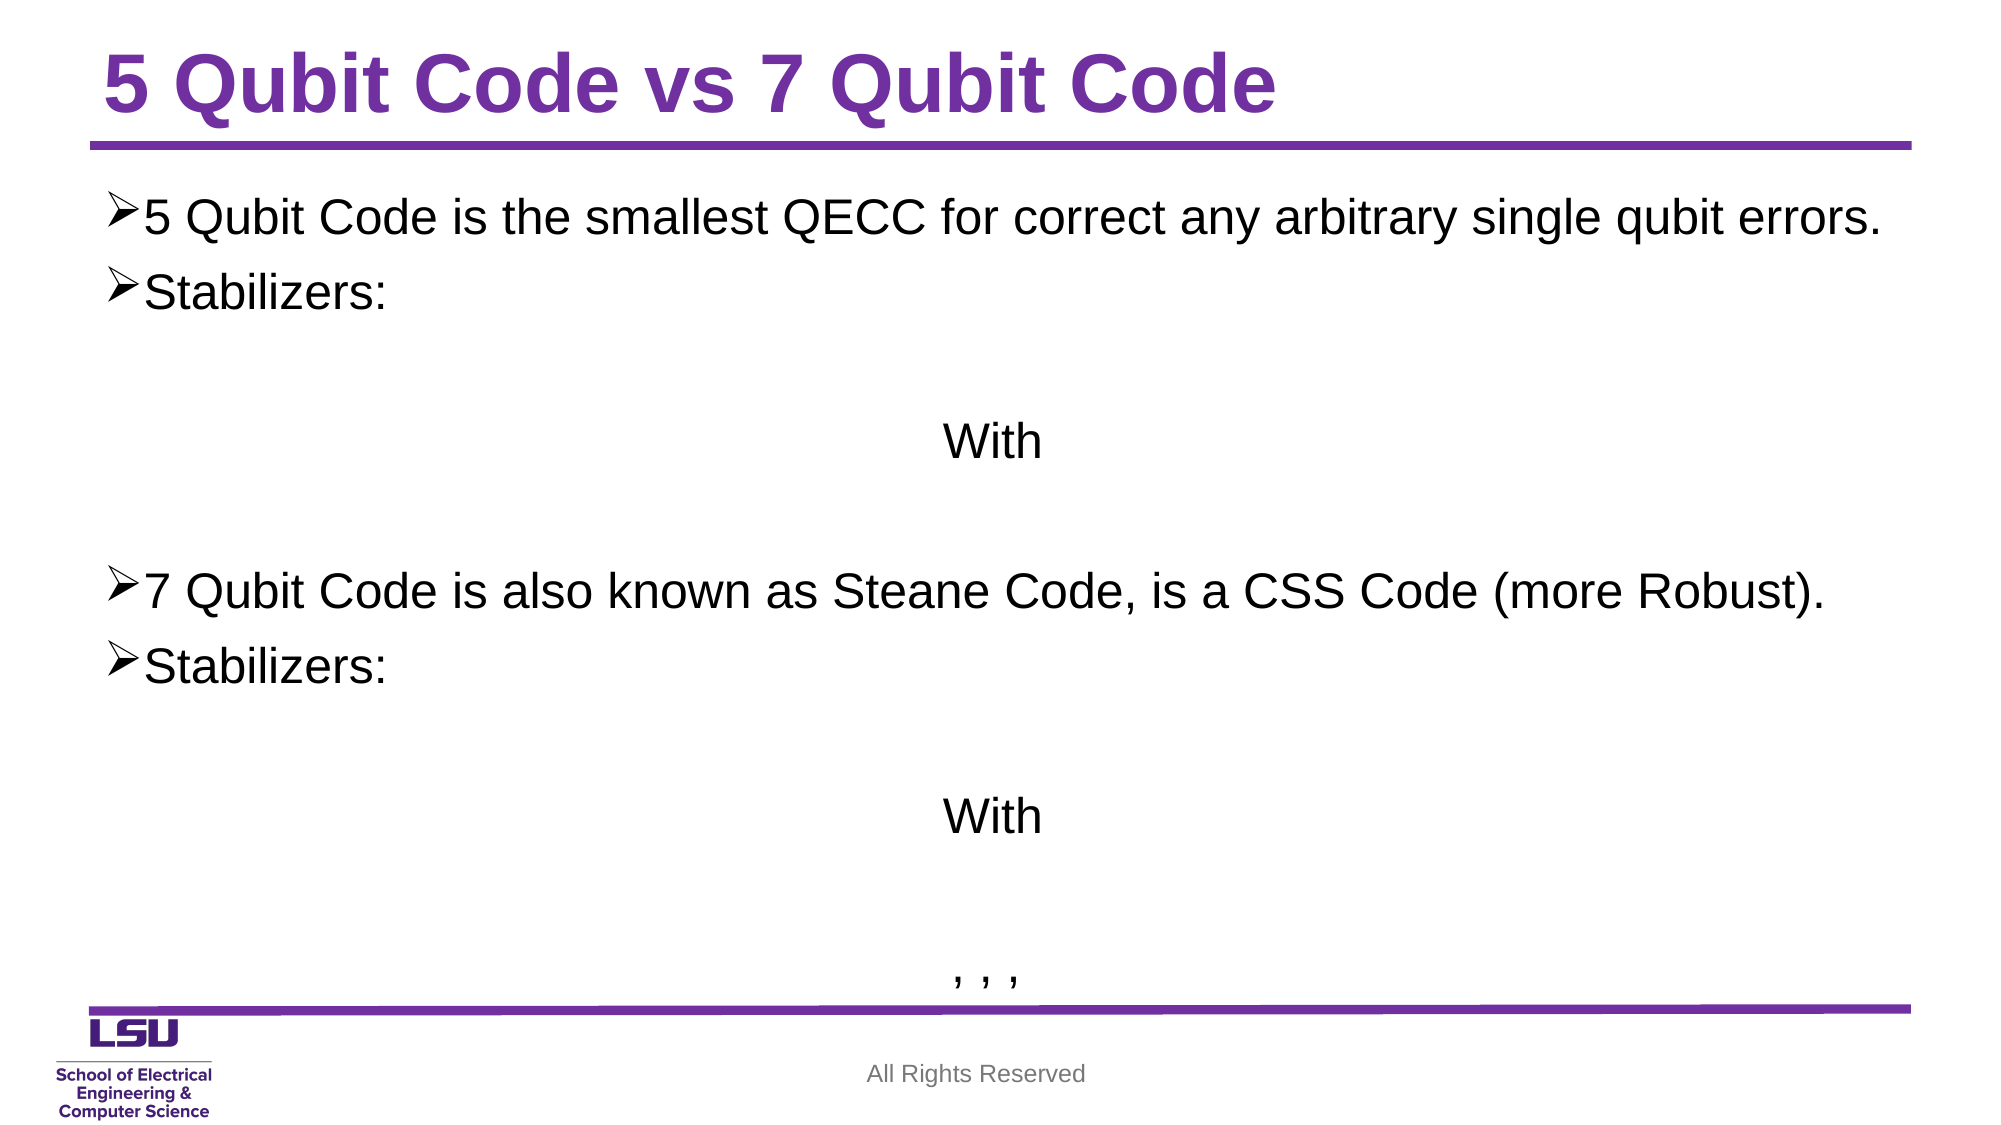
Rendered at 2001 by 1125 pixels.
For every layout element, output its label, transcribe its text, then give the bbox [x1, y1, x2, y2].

title 5 Qubit Code vs 7 Qubit Code [89, 22, 1911, 150]
picture [45, 1008, 222, 1125]
footer All Rights Reserved [639, 1042, 1315, 1103]
